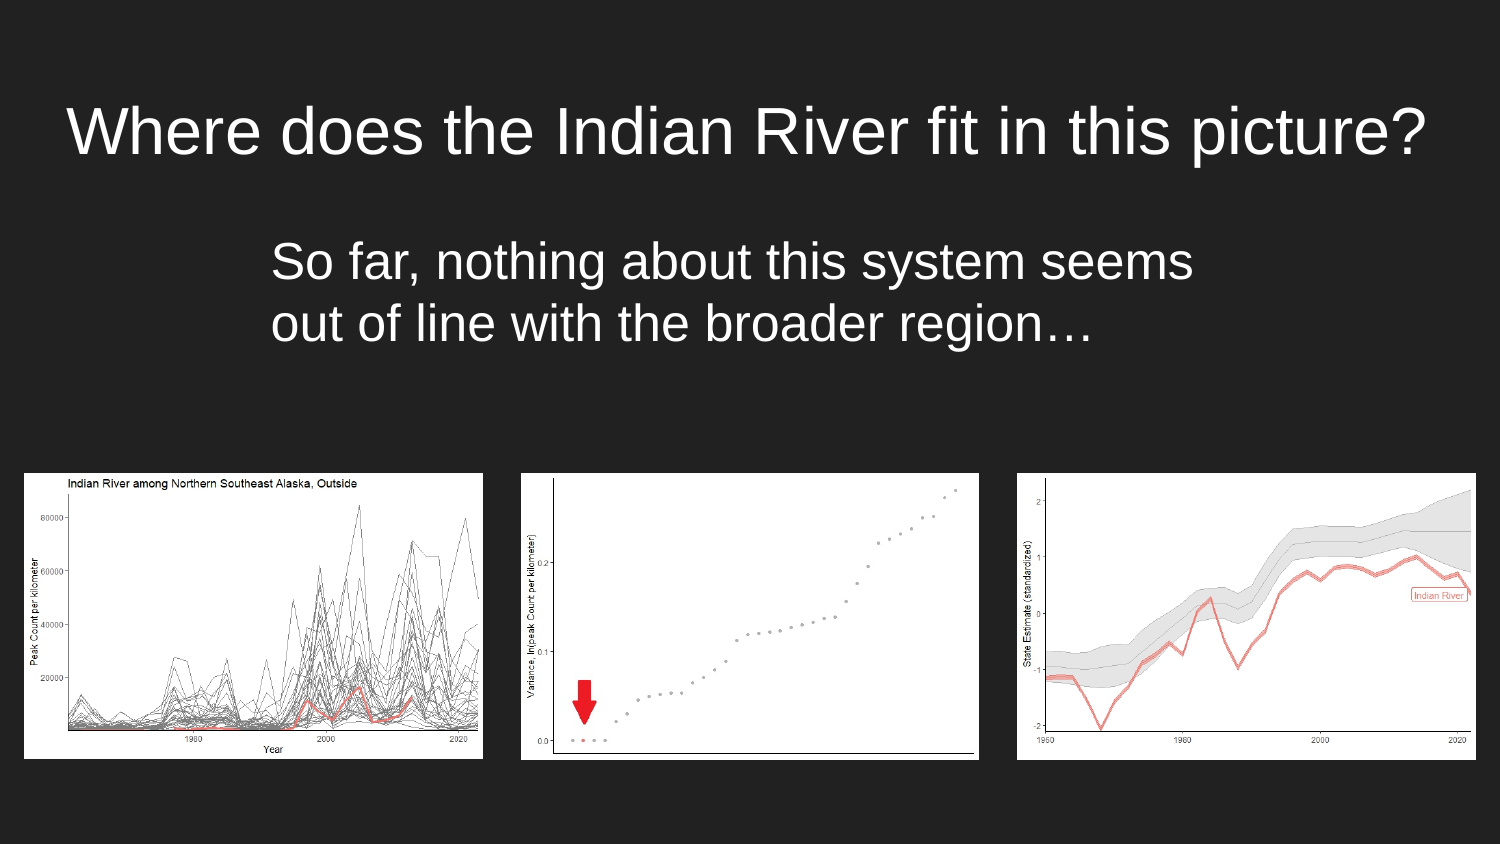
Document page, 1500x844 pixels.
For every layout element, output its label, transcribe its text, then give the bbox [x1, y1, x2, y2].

picture [1017, 473, 1476, 760]
title Where does the Indian River fit in this picture? [51, 72, 1449, 167]
picture [520, 472, 979, 760]
title So far, nothing about this system seems out of line with the broader region… [255, 212, 1245, 307]
picture [24, 472, 483, 760]
